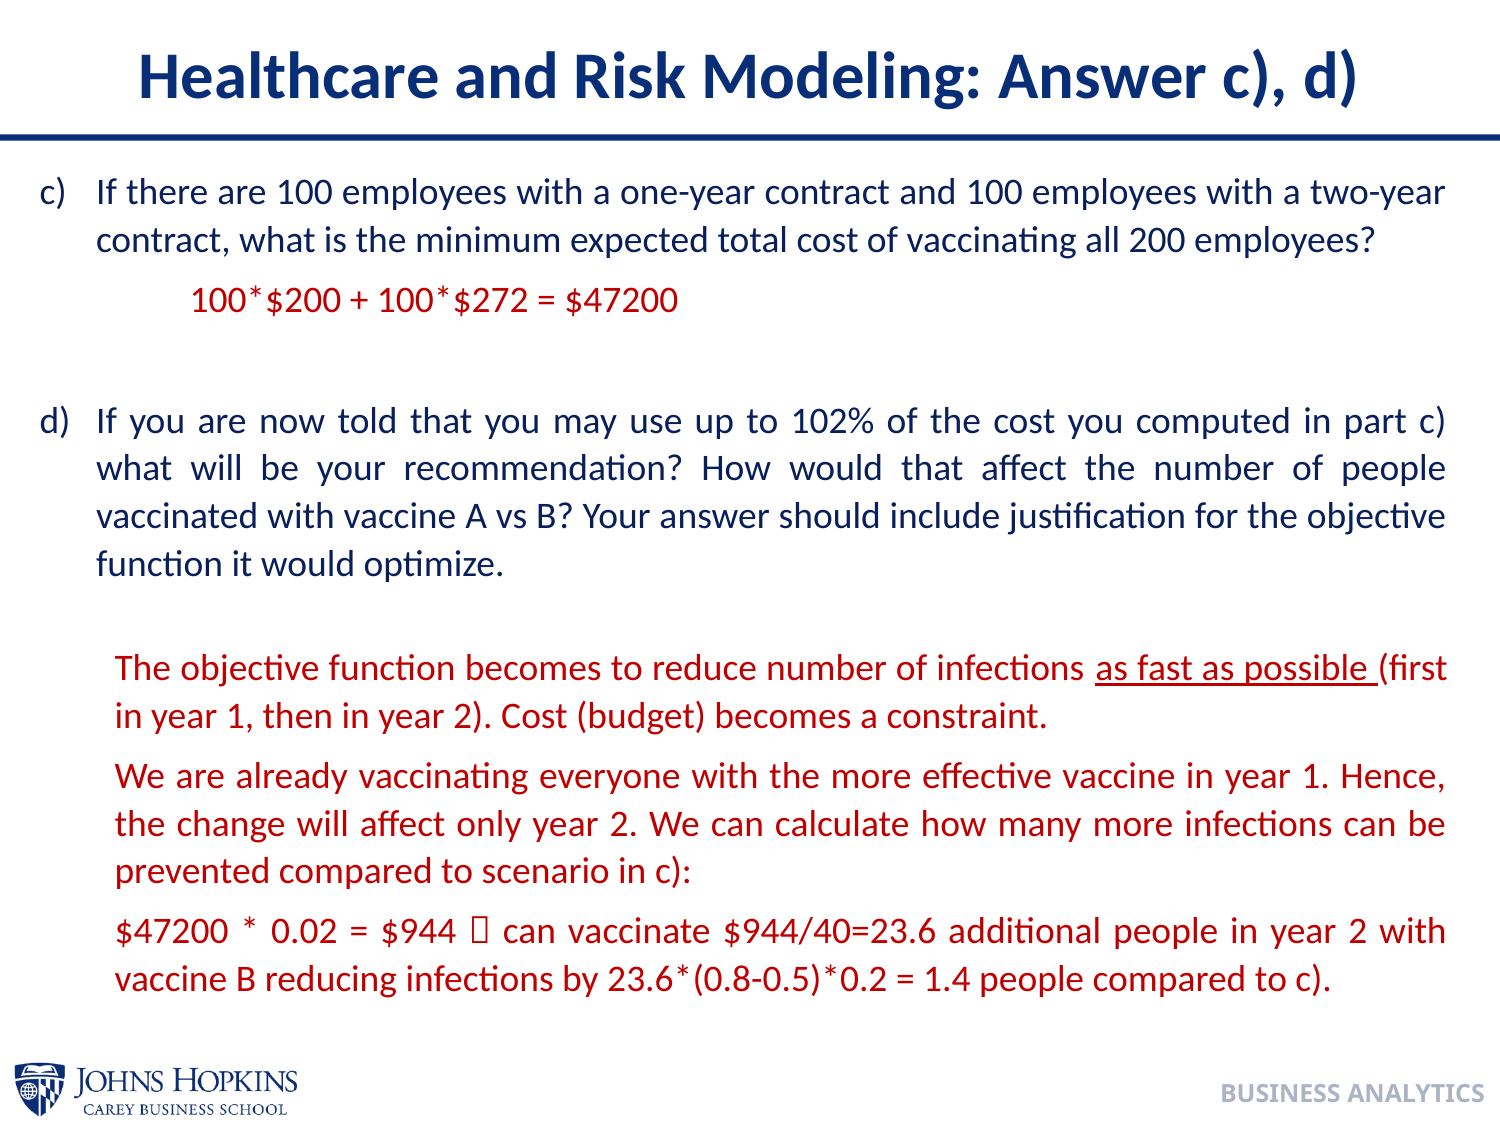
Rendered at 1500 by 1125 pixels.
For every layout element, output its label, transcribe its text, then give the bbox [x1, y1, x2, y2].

picture [0, 1008, 350, 1125]
text_box If there are 100 employees with a one-year contract and 100 employees with a two-year contract, what is the minimum expected total cost of vaccinating all 200 employees? 100*$200 + 100*$272 = $47200 If you are now told that you may use up to 102% of the cost you computed in part c) what will be your recommendation? How would that affect the number of people vaccinated with vaccine A vs B? Your answer should include justification for the objective function it would optimize. The objective function becomes to reduce number of infections as fast as possible (first in year 1, then in year 2). Cost (budget) becomes a constraint. We are already vaccinating everyone with the more effective vaccine in year 1. Hence, the change will affect only year 2. We can calculate how many more infections can be prevented compared to scenario in c): $47200 * 0.02 = $944  can vaccinate $944/40=23.6 additional people in year 2 with vaccine B reducing infections by 23.6*(0.8-0.5)*0.2 = 1.4 people compared to c). [24, 99, 1463, 1067]
title Healthcare and Risk Modeling: Answer c), d) [103, 0, 1397, 99]
